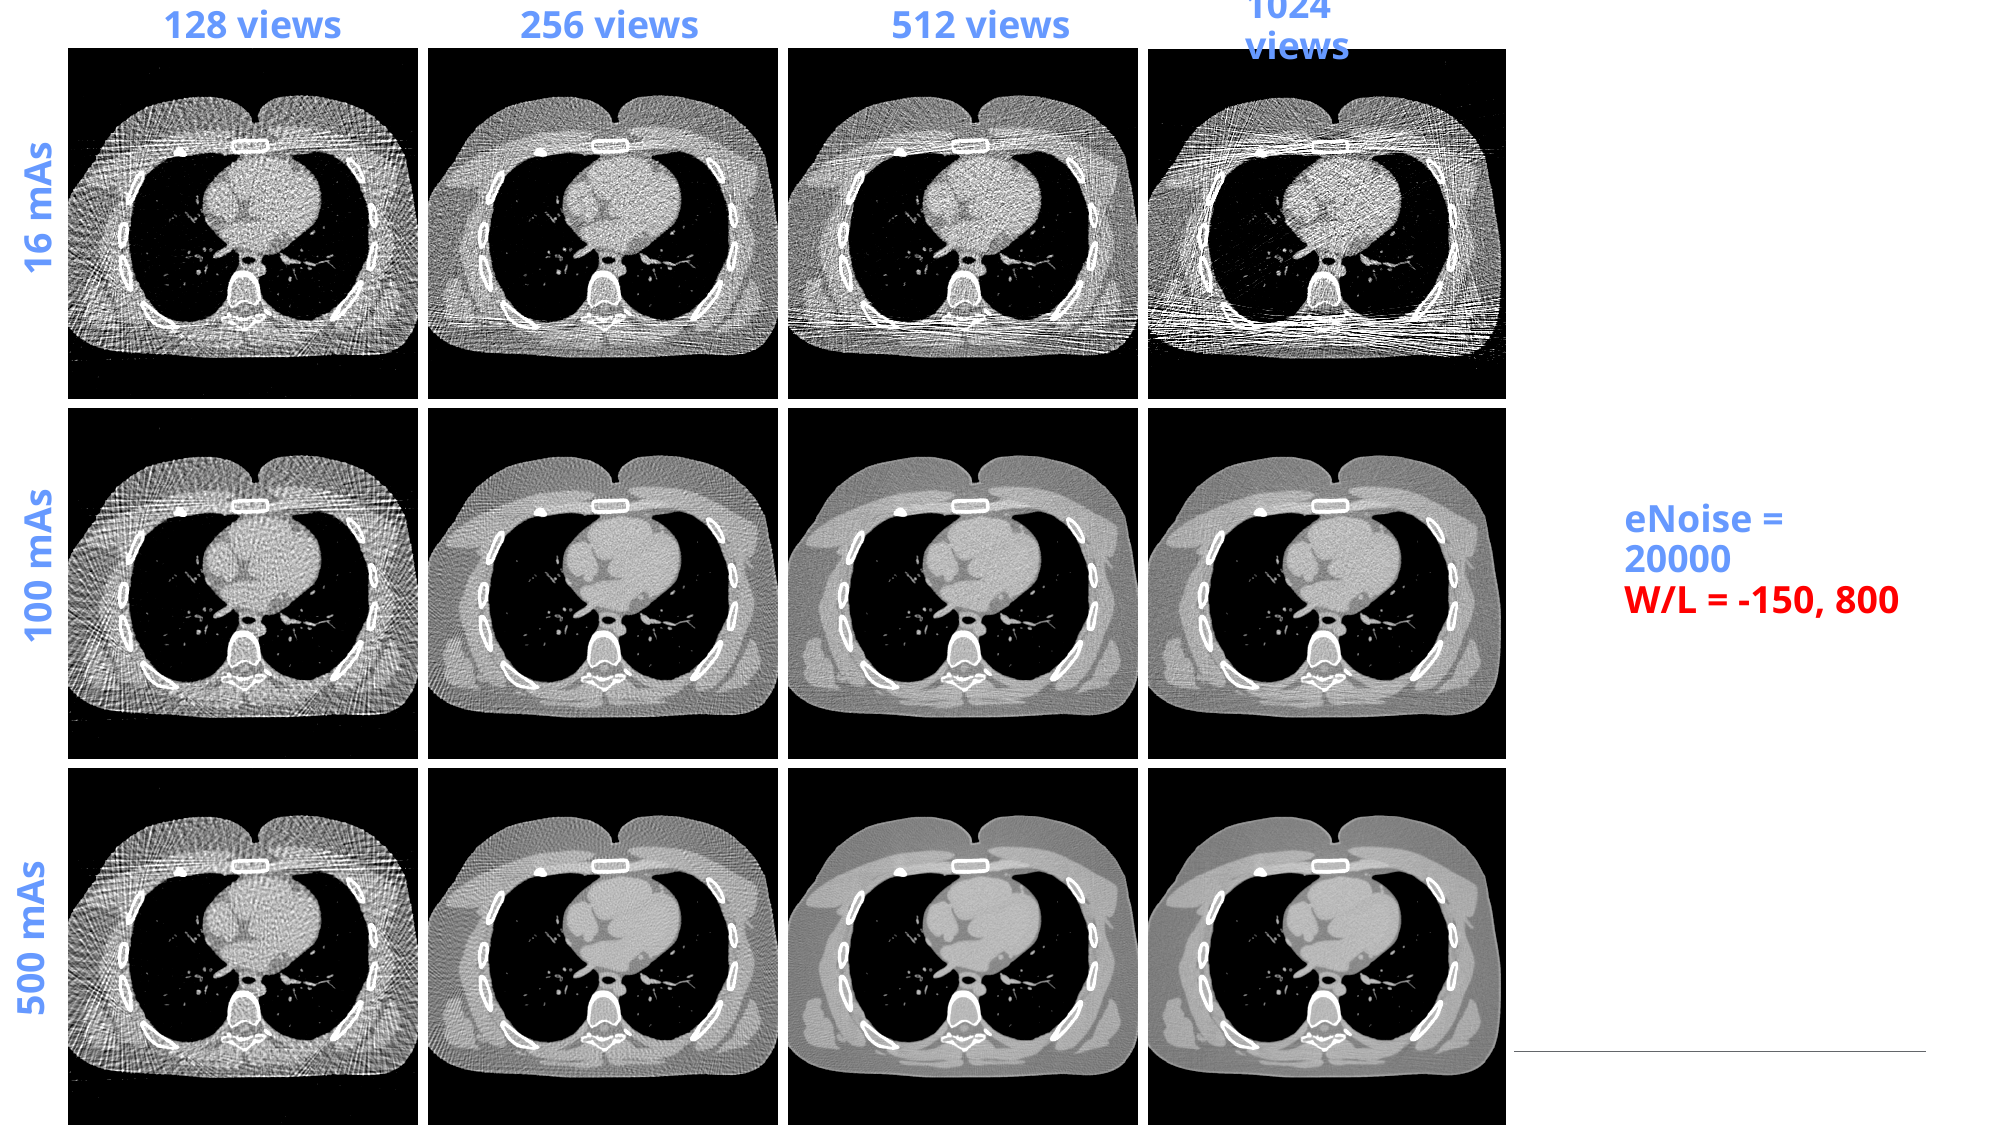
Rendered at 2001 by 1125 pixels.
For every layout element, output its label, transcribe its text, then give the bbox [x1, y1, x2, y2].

text_box 100 mAs [12, 479, 58, 645]
text_box 16 mAs [12, 131, 58, 276]
text_box 256 views [520, 0, 716, 39]
picture [58, 39, 1515, 1125]
text_box 500 mAs [0, 850, 58, 1016]
text_box 512 views [891, 0, 1087, 39]
text_box 128 views [163, 0, 358, 39]
text_box 1024 views [1245, 0, 1441, 40]
text_box eNoise = 20000 W/L = -150, 800 [1624, 533, 1901, 588]
